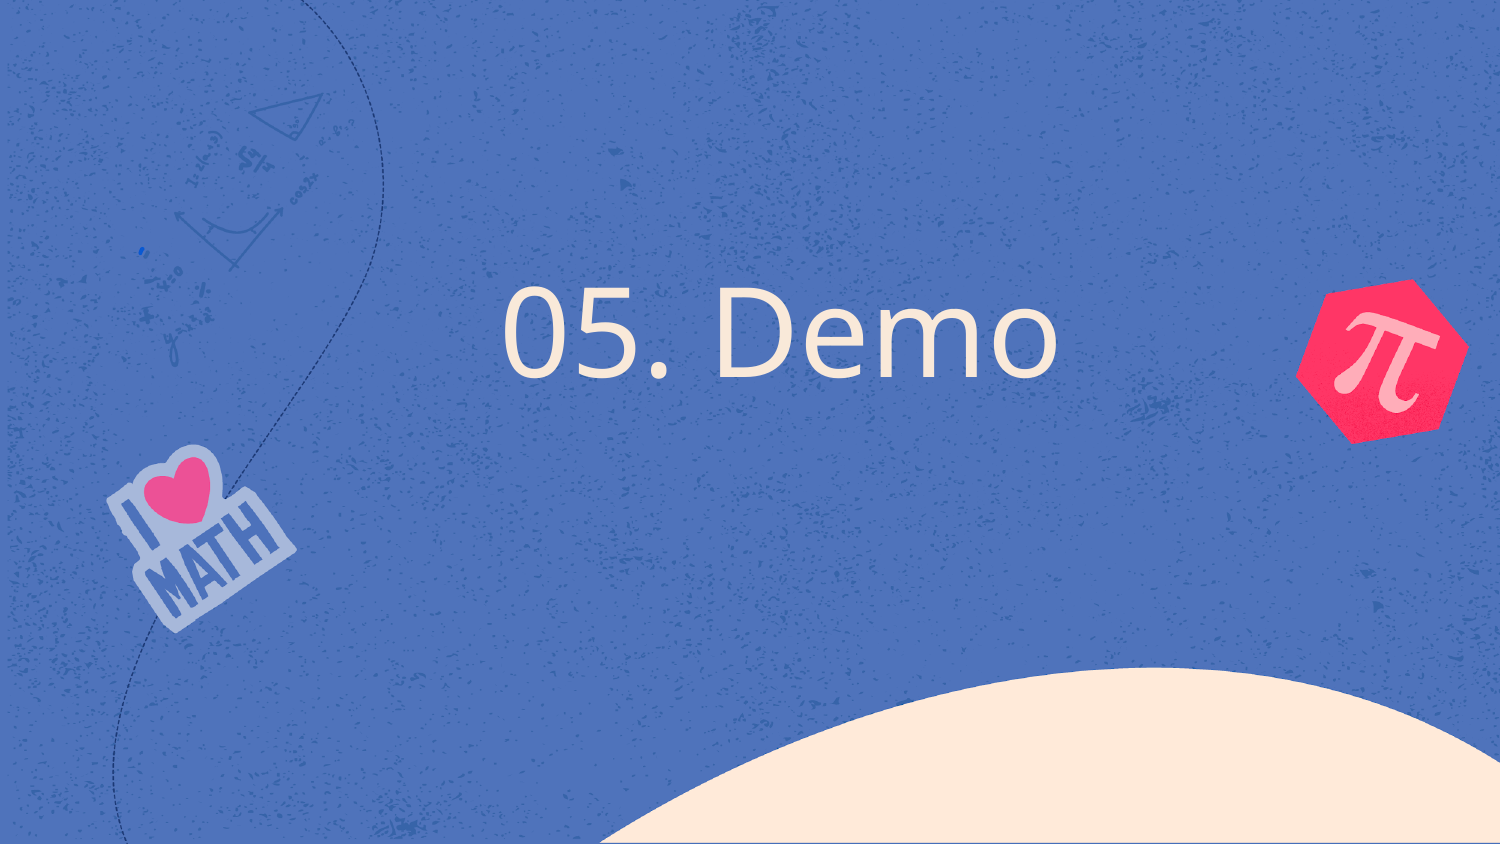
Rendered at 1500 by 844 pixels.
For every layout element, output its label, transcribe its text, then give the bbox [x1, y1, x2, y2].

title 05. Demo [484, 156, 1384, 418]
picture [0, 0, 1500, 844]
